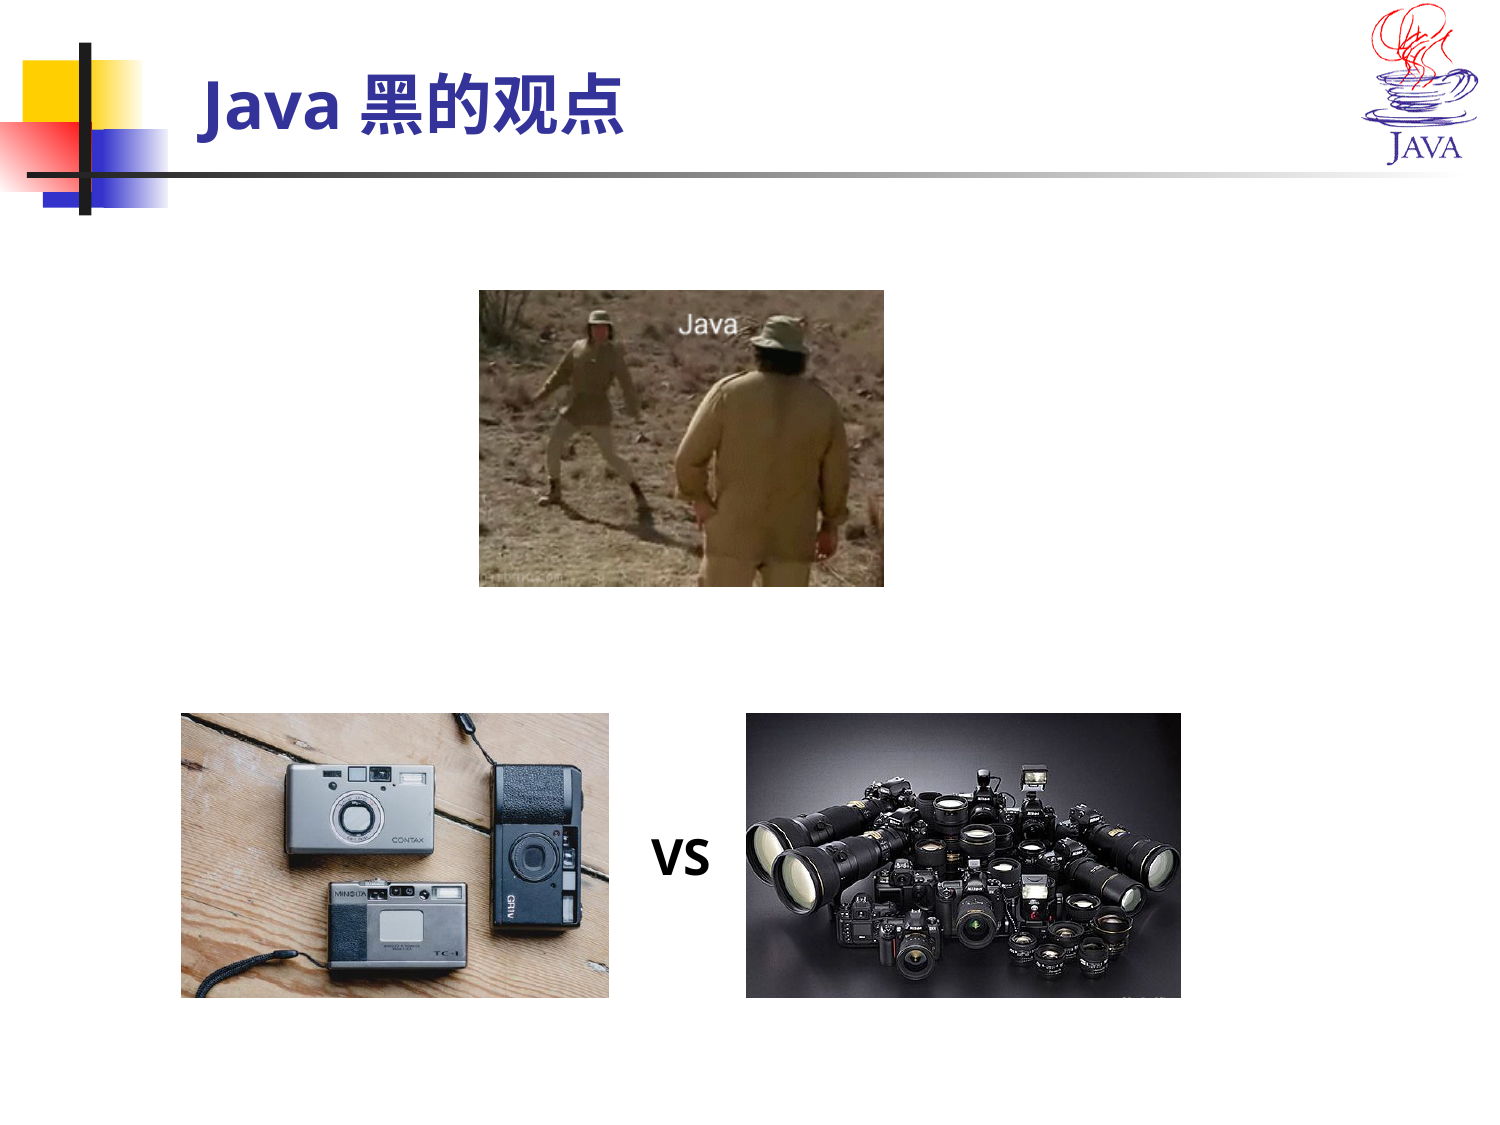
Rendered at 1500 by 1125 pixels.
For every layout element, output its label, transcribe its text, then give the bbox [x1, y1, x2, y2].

picture [181, 713, 610, 999]
picture [1352, 0, 1495, 169]
picture [478, 290, 884, 587]
title Java黑的观点 [187, 37, 1200, 151]
text_box VS [636, 817, 727, 893]
picture [746, 713, 1181, 999]
